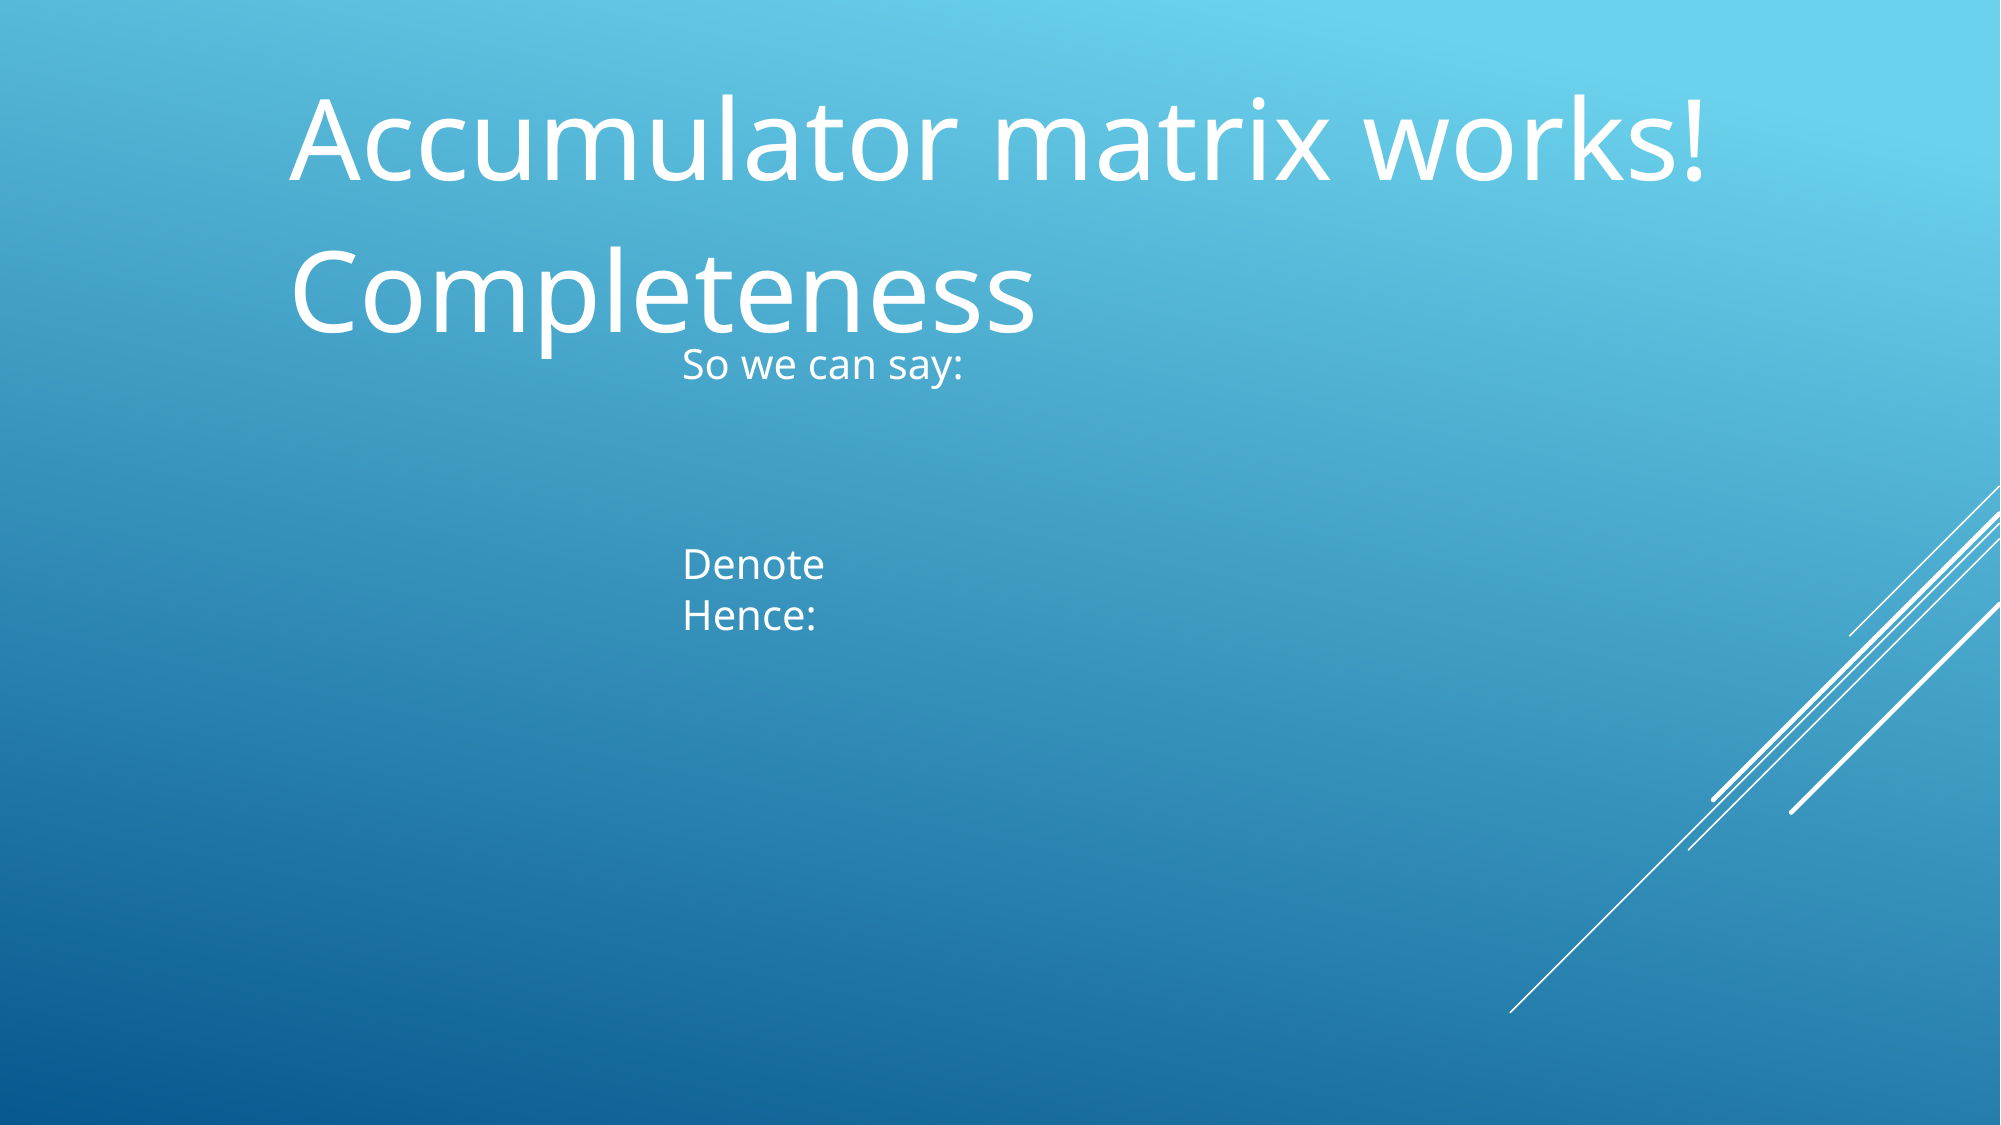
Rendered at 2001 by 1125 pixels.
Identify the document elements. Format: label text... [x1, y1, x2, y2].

text_box Completeness [273, 212, 1055, 363]
text_box Accumulator matrix works! [274, 60, 1726, 211]
